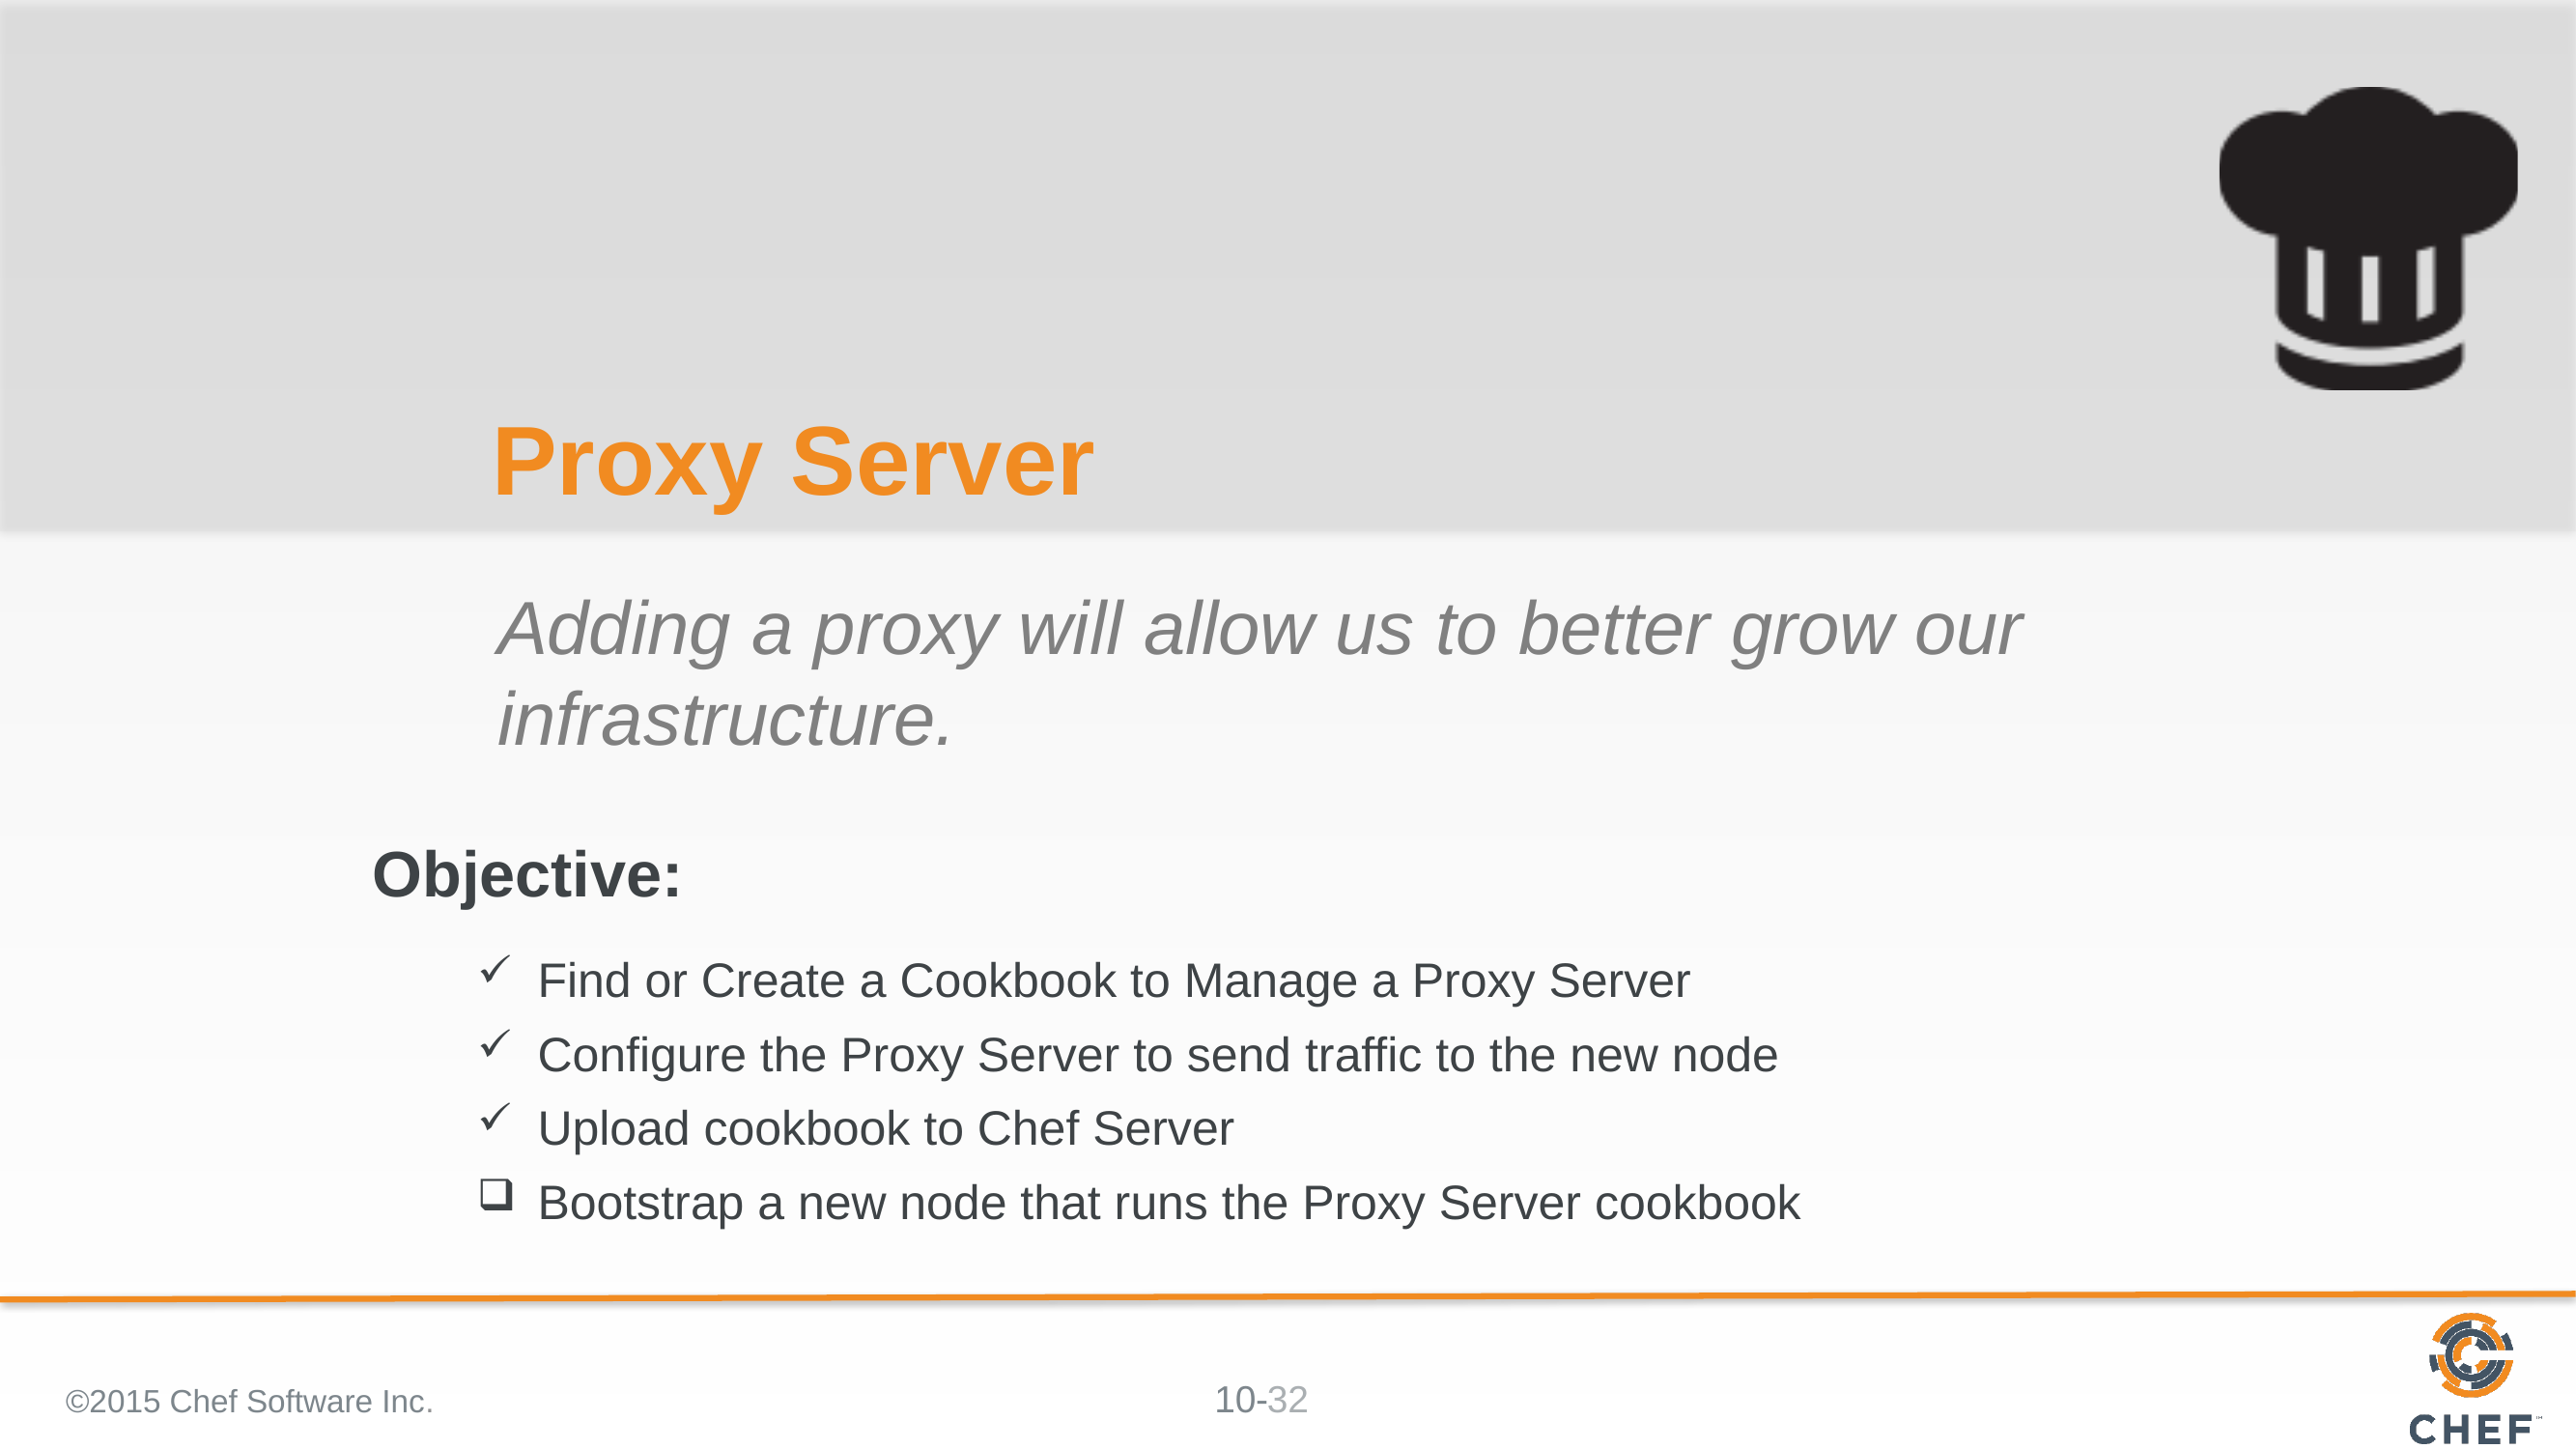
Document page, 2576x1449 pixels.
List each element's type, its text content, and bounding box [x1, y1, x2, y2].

list Adding a proxy will allow us to better grow our infrastructure. [478, 549, 2272, 791]
list Find or Create a Cookbook to Manage a Proxy Server Configure the Proxy Server to send traffic to the new node Upload cookbook to Chef Server Bootstrap a new node that runs the Proxy Server cookbook [477, 949, 2271, 1243]
slide_number 32 [998, 1359, 1578, 1437]
title Proxy Server [477, 395, 2217, 531]
footer ©2015 Chef Software Inc. [51, 1359, 952, 1440]
picture [2399, 1297, 2550, 1449]
